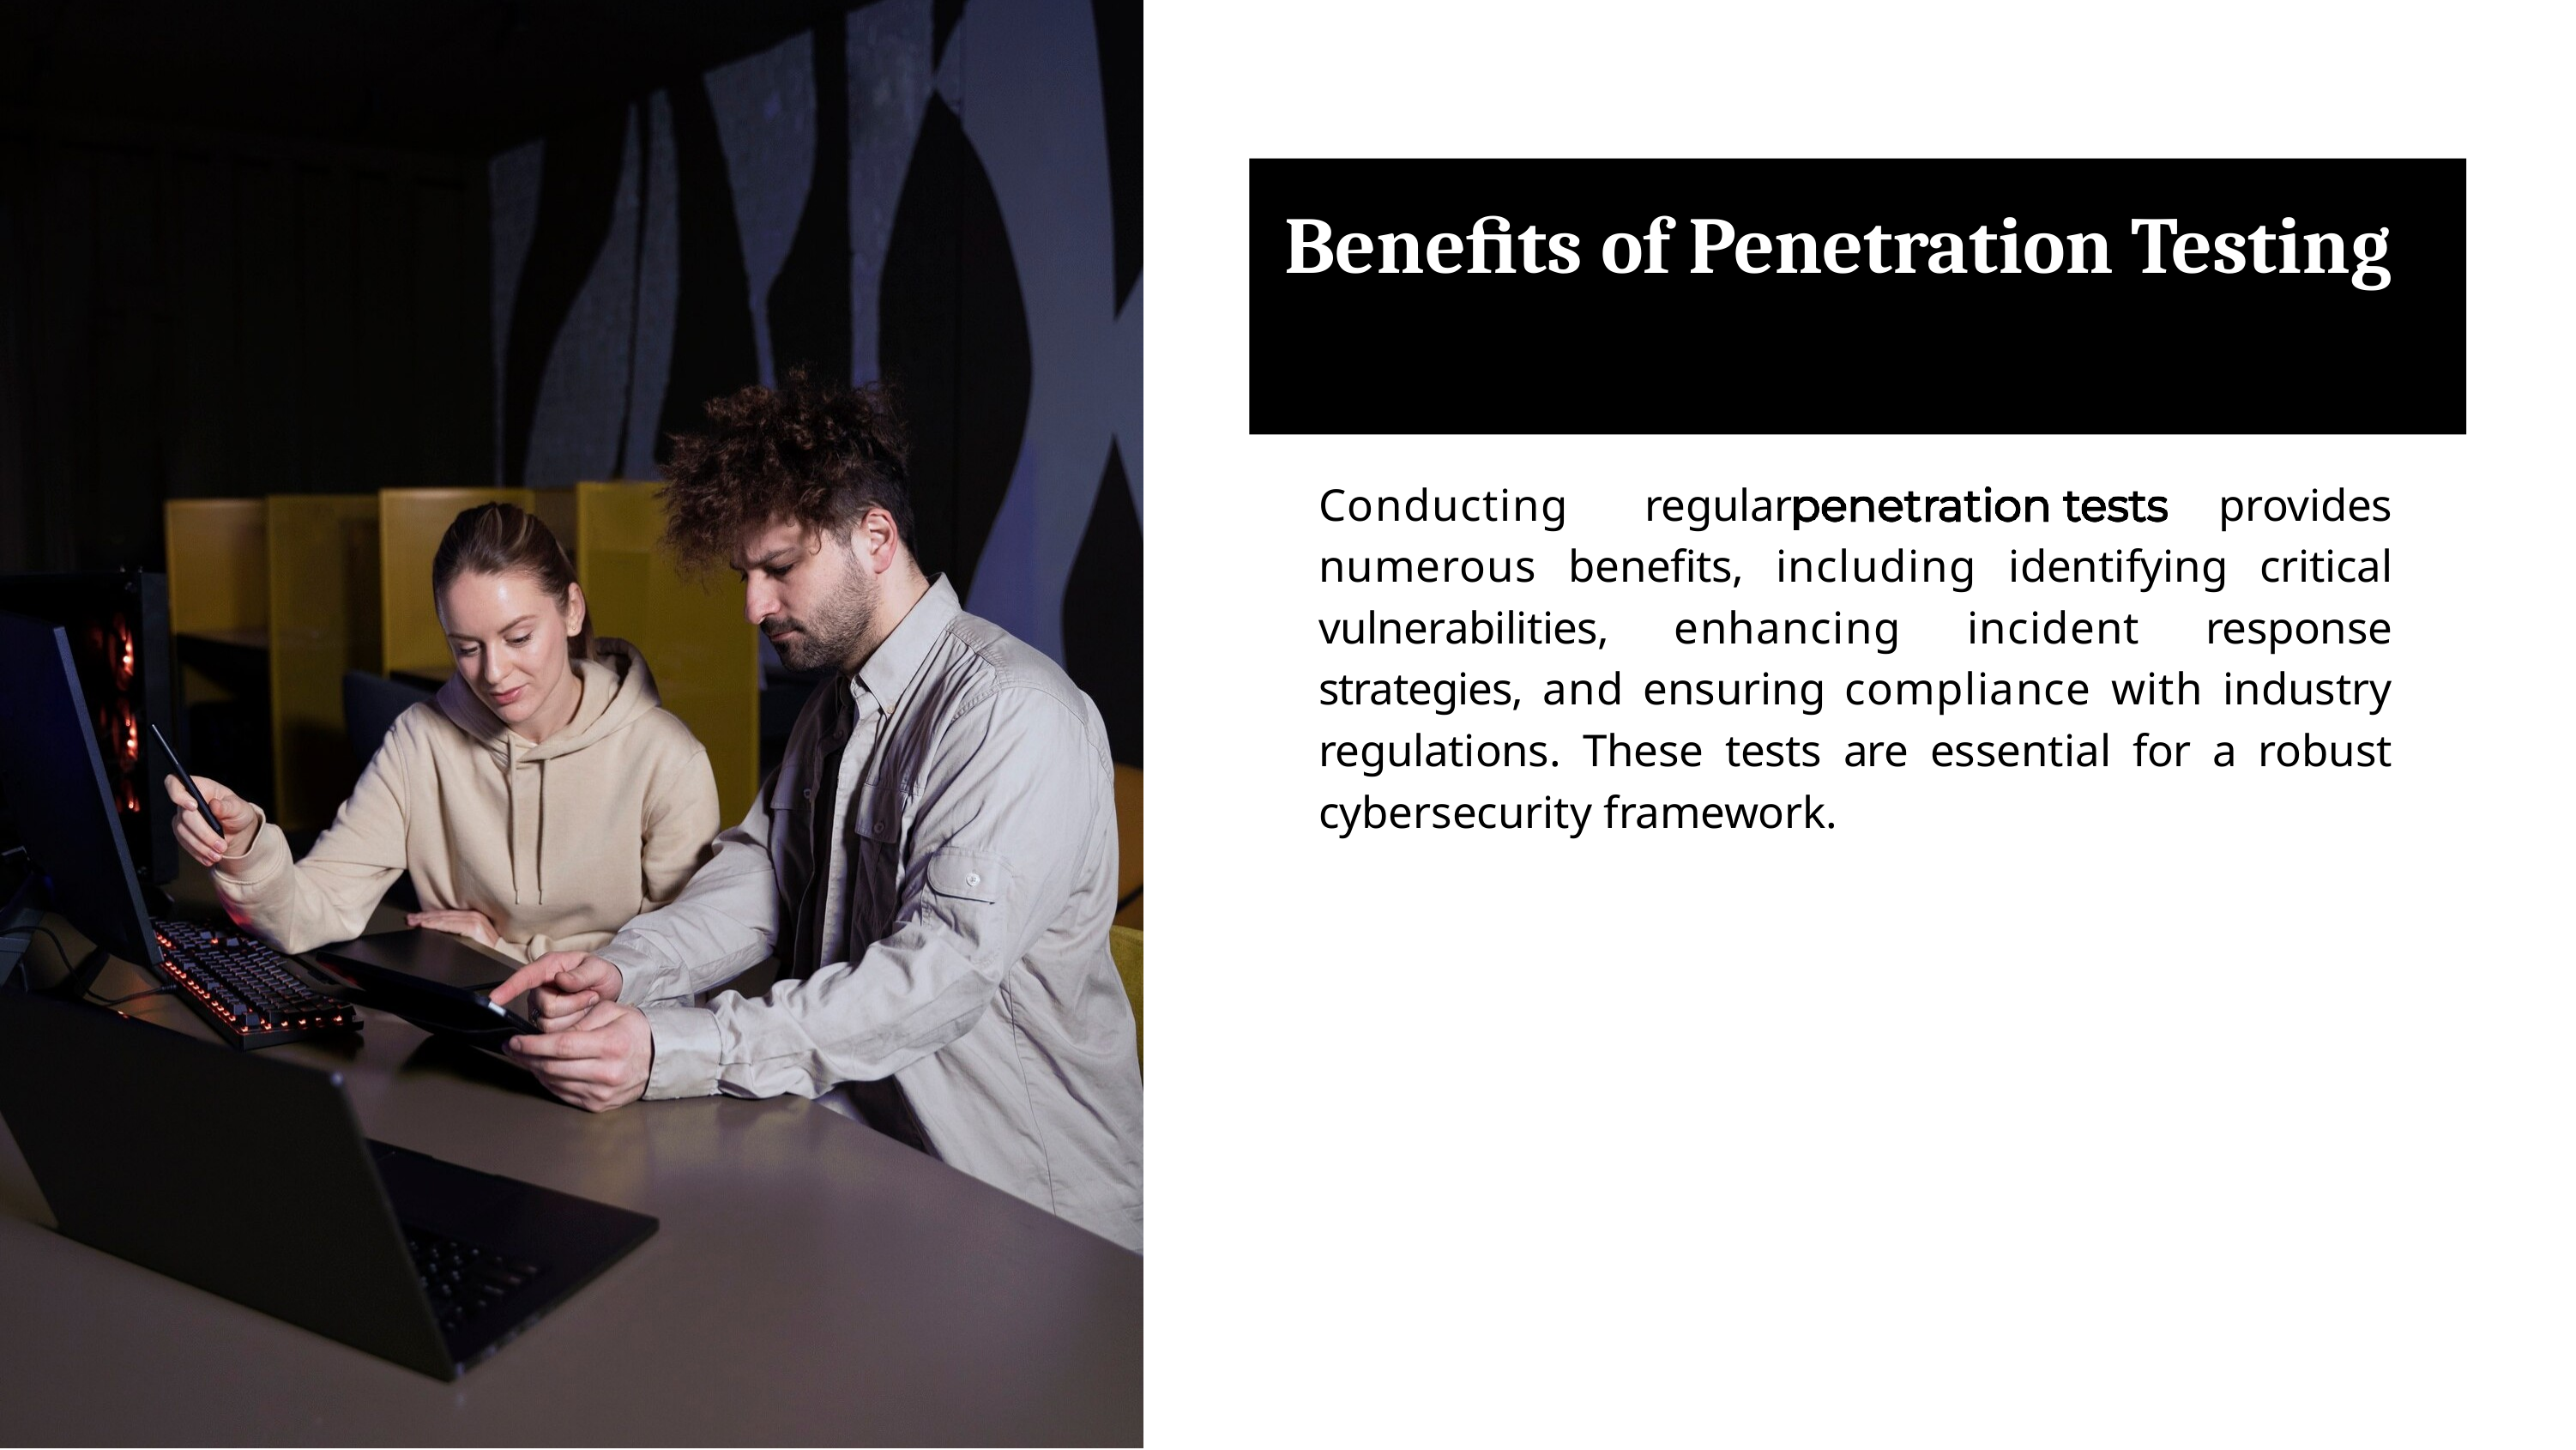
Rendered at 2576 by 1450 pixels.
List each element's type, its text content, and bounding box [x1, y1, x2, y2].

picture [0, 0, 1144, 1448]
title Beneﬁts of Penetration Testing [1249, 158, 2467, 435]
text_box Conducting regular provides numerous beneﬁts, including identifying critical vulnerabilities, enhancing incident response strategies, and ensuring compliance with industry regulations. These tests are essential for a robust cybersecurity framework. [1317, 467, 2393, 837]
picture [1793, 486, 2168, 530]
